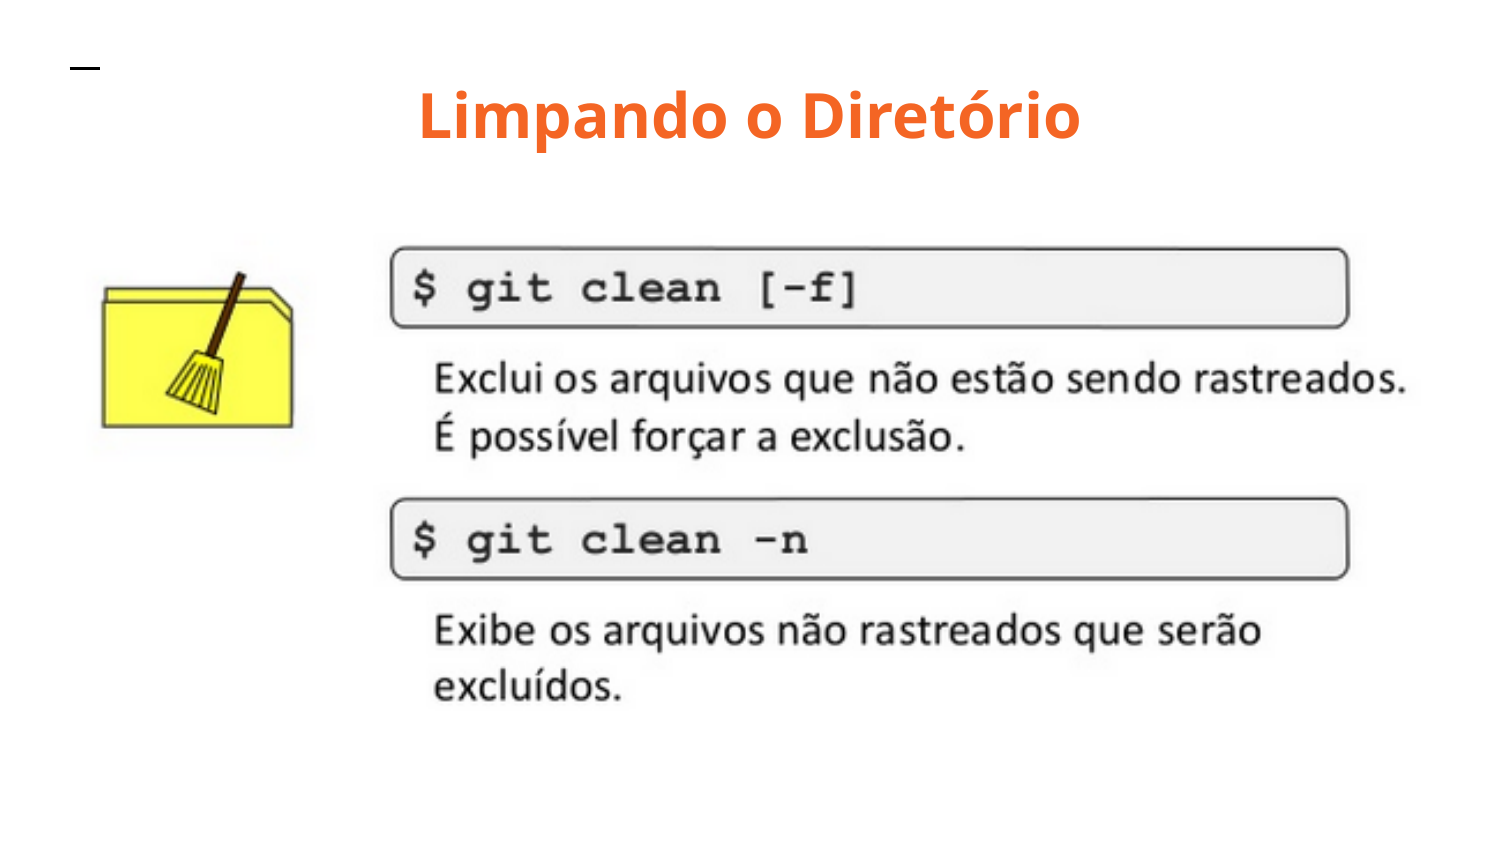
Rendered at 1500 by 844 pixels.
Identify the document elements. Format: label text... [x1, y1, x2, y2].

picture [72, 198, 1428, 771]
list Limpando o Diretório [46, 50, 1454, 174]
